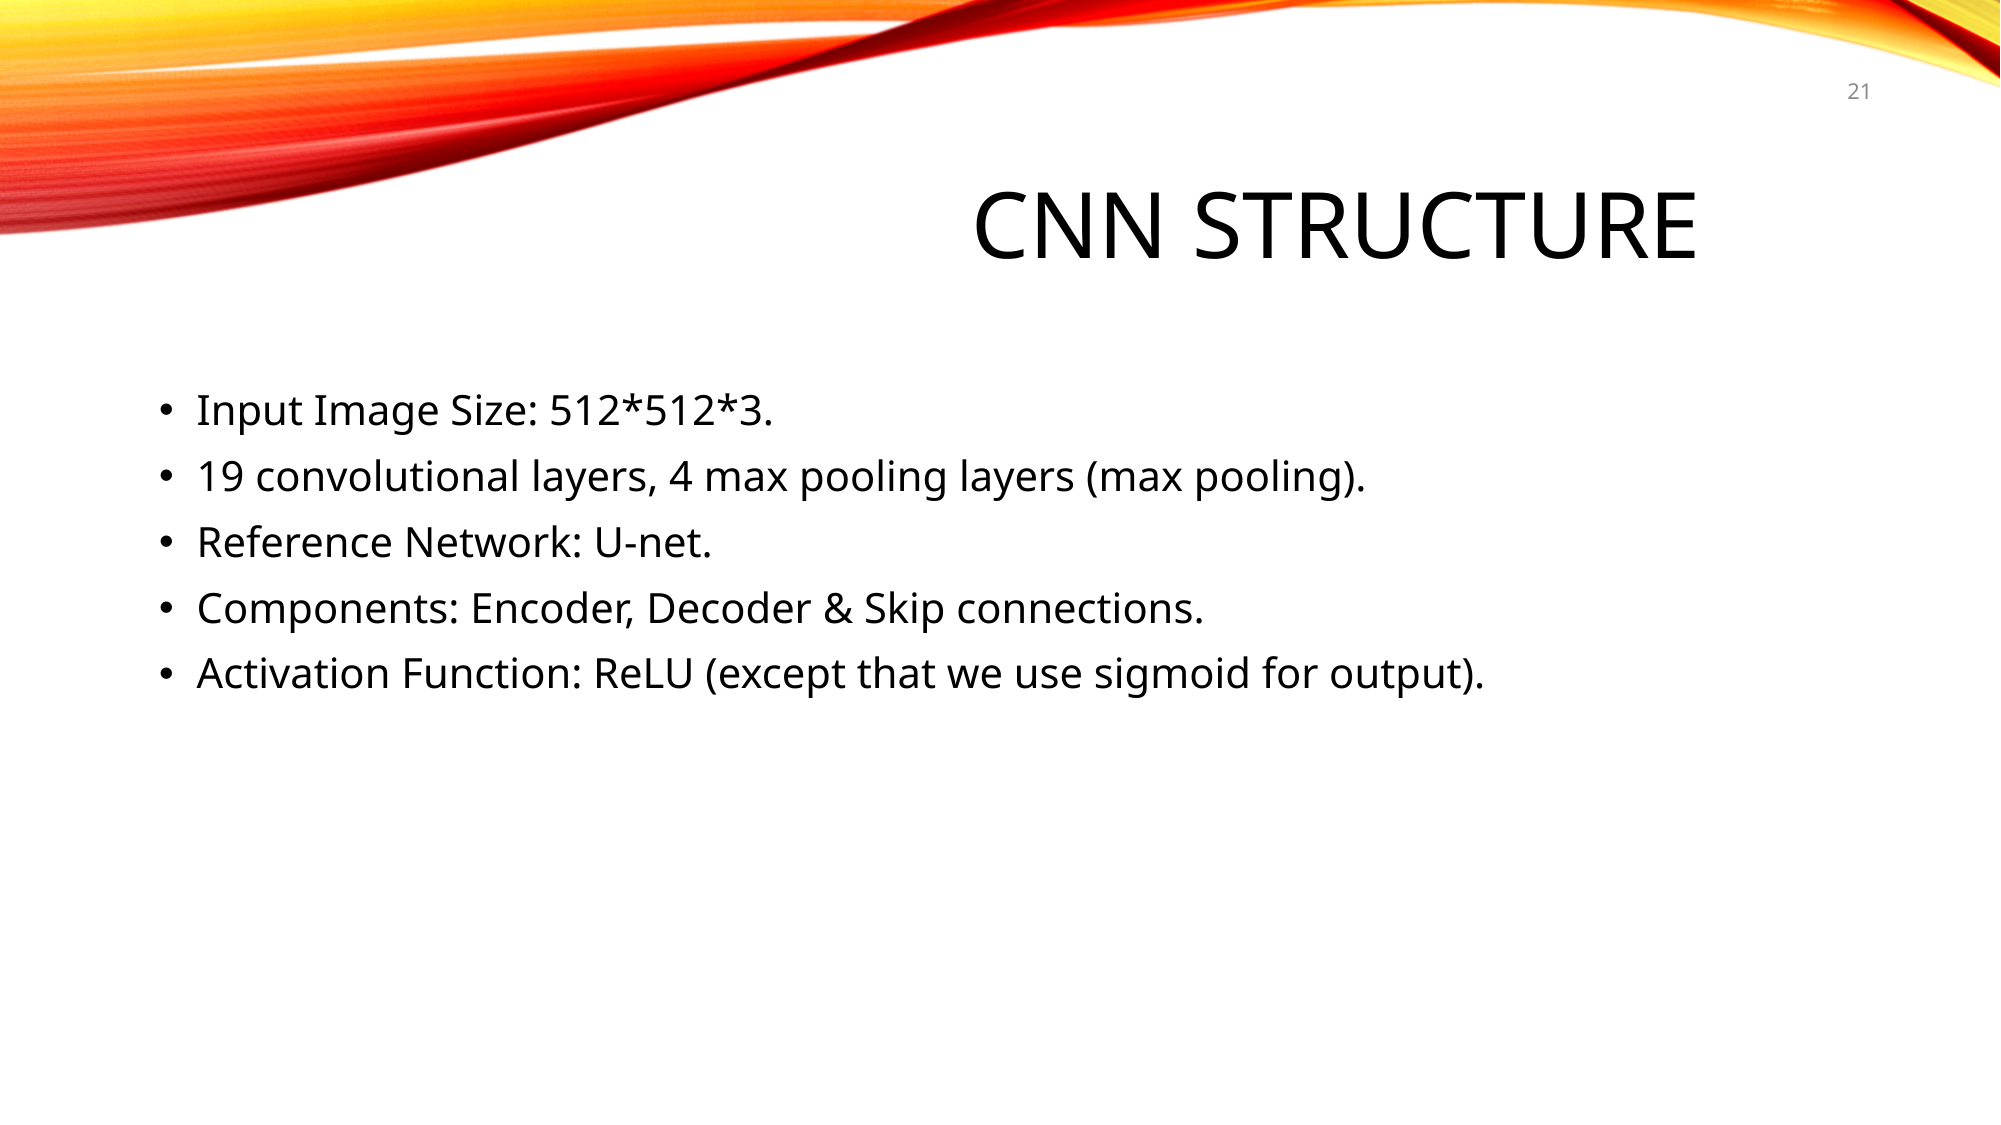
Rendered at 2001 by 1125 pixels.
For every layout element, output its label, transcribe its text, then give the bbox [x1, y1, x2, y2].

title CNN Structure [956, 122, 2000, 335]
list Input Image Size: 512*512*3. 19 convolutional layers, 4 max pooling layers (max pooling). Reference Network: U-net. Components: Encoder, Decoder & Skip connections. Activation Function: ReLU (except that we use sigmoid for output). [144, 381, 1911, 1107]
slide_number 21 [1437, 62, 1888, 123]
picture [0, 0, 2000, 237]
